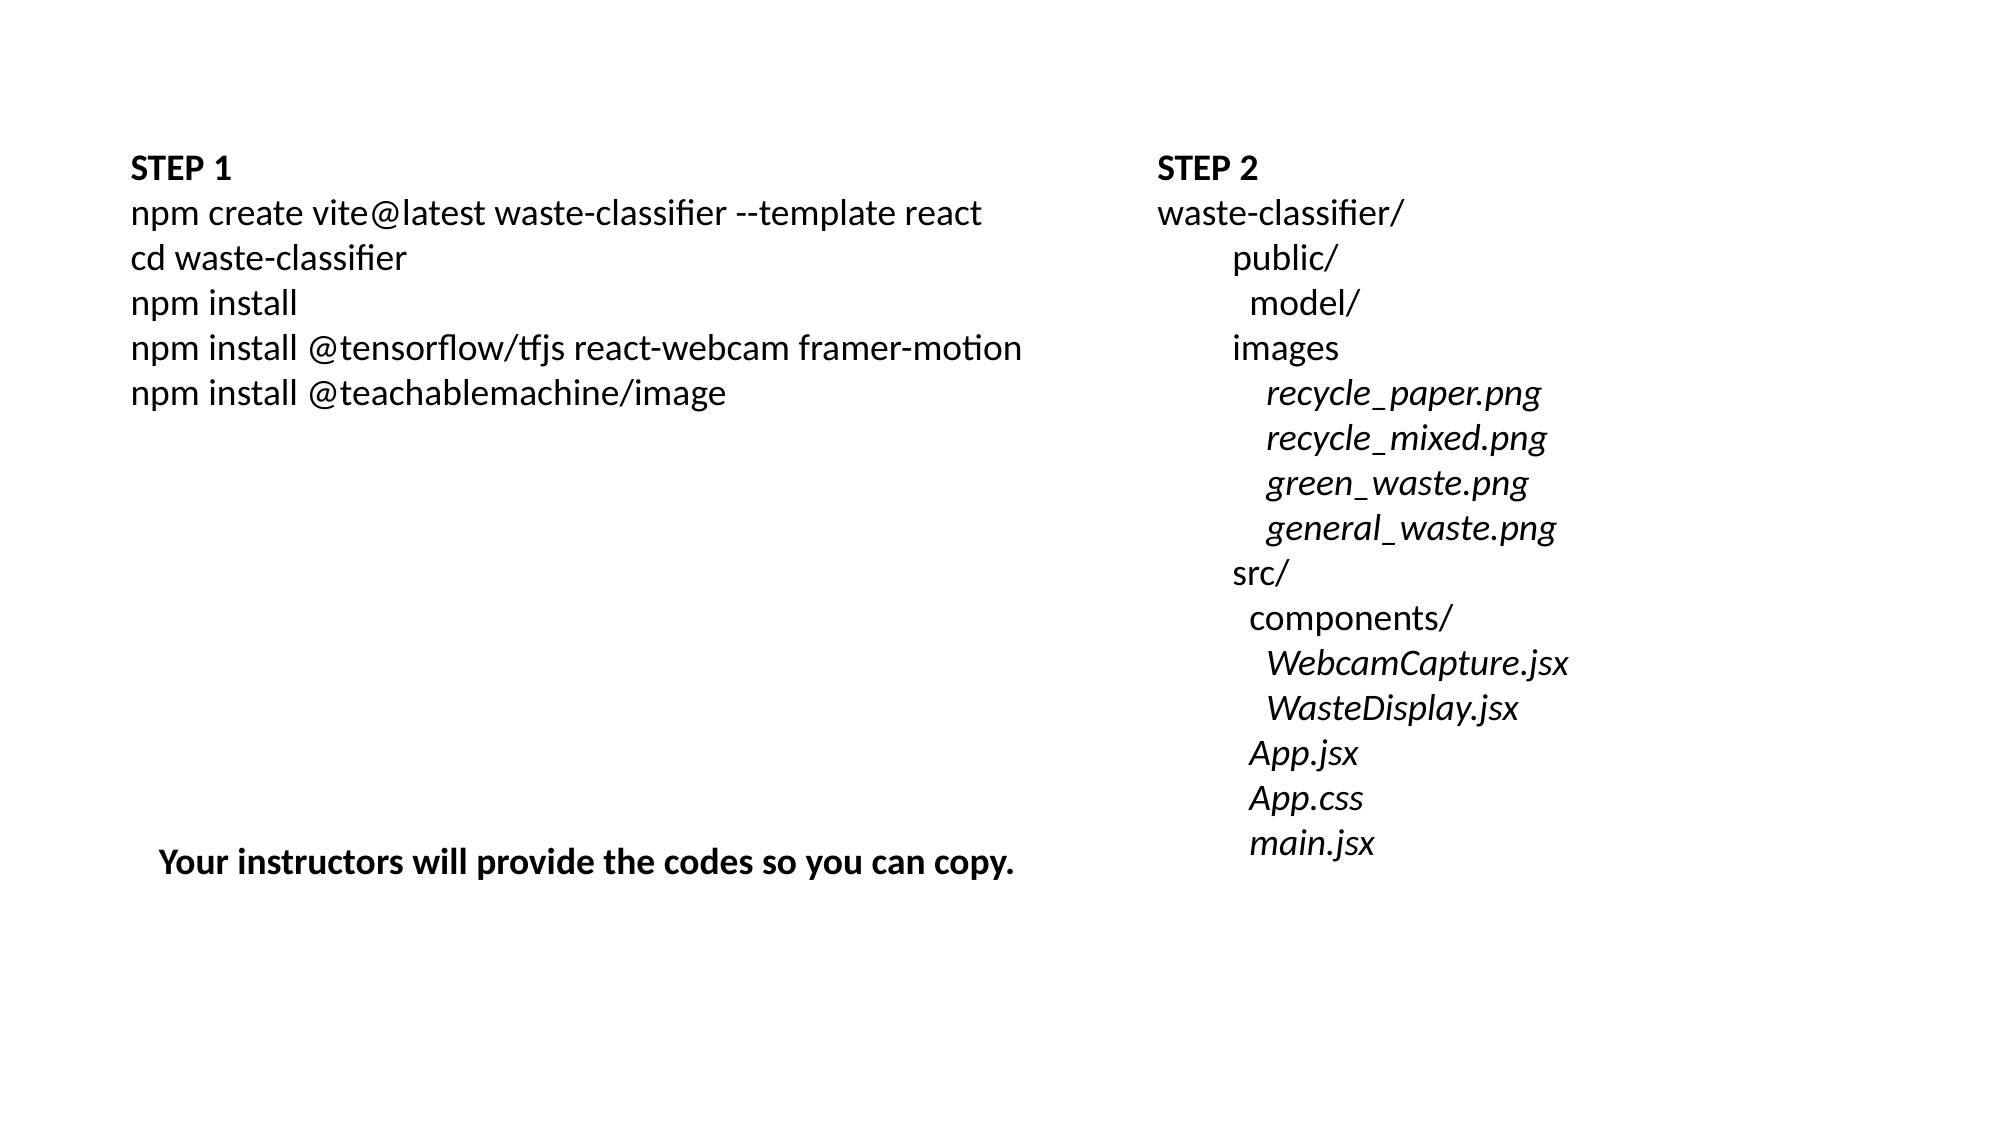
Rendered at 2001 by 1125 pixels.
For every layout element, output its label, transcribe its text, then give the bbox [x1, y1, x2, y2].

text_box STEP 2 waste-classifier/ public/ model/ images recycle_paper.png recycle_mixed.png green_waste.png general_waste.png src/ components/ WebcamCapture.jsx WasteDisplay.jsx App.jsx App.css main.jsx [1142, 135, 1915, 871]
text_box Your instructors will provide the codes so you can copy. [144, 829, 1032, 890]
text_box STEP 1 npm create vite@latest waste-classifier --template react cd waste-classifier npm install npm install @tensorflow/tfjs react-webcam framer-motion npm install @teachablemachine/image [115, 135, 1085, 421]
